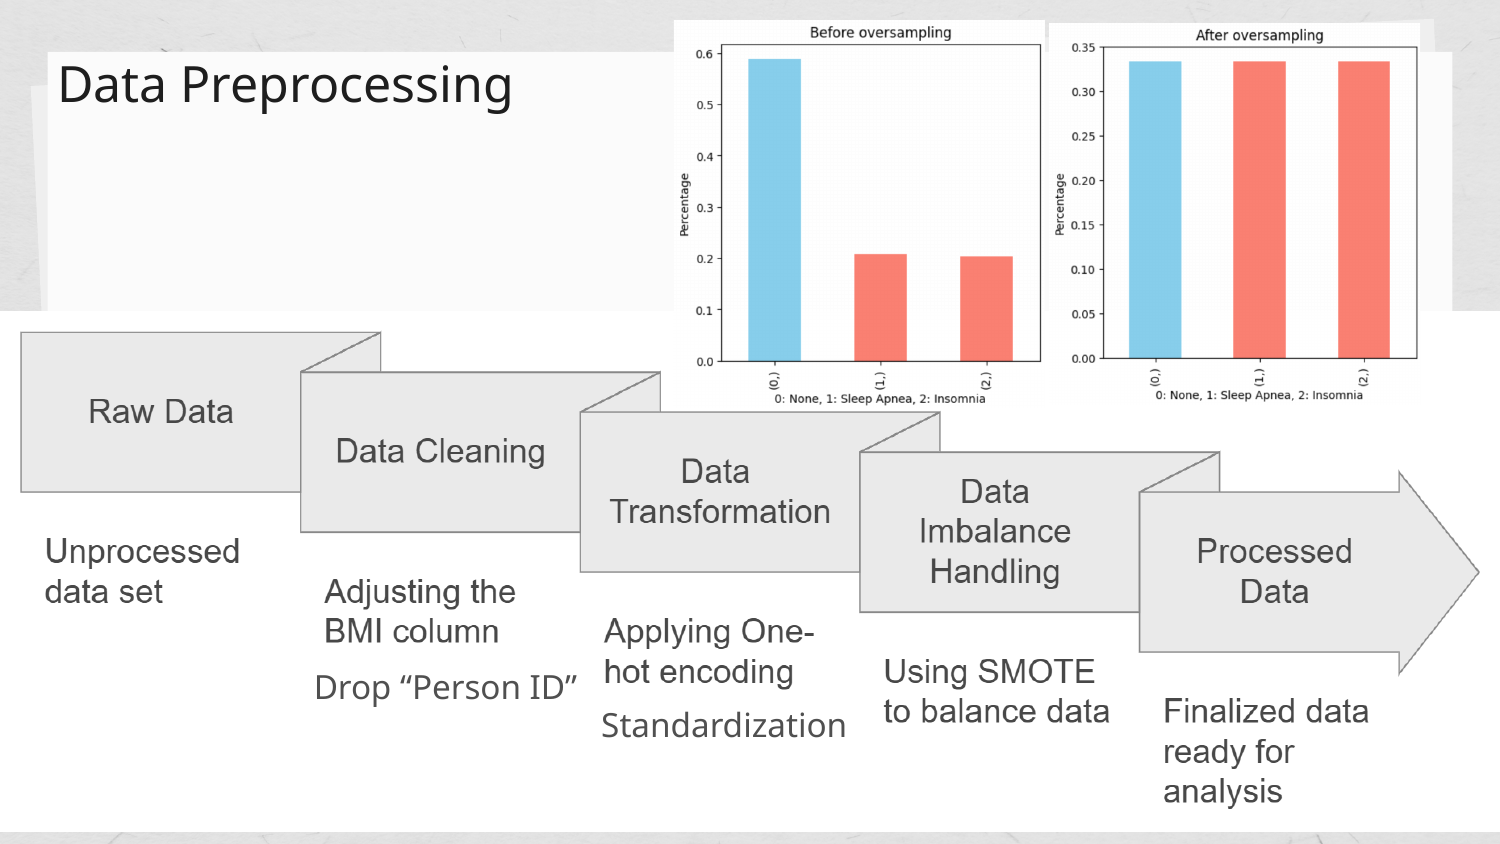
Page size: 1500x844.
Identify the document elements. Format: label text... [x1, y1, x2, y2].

title Data Preprocessing [42, 37, 668, 122]
picture [0, 20, 1500, 833]
